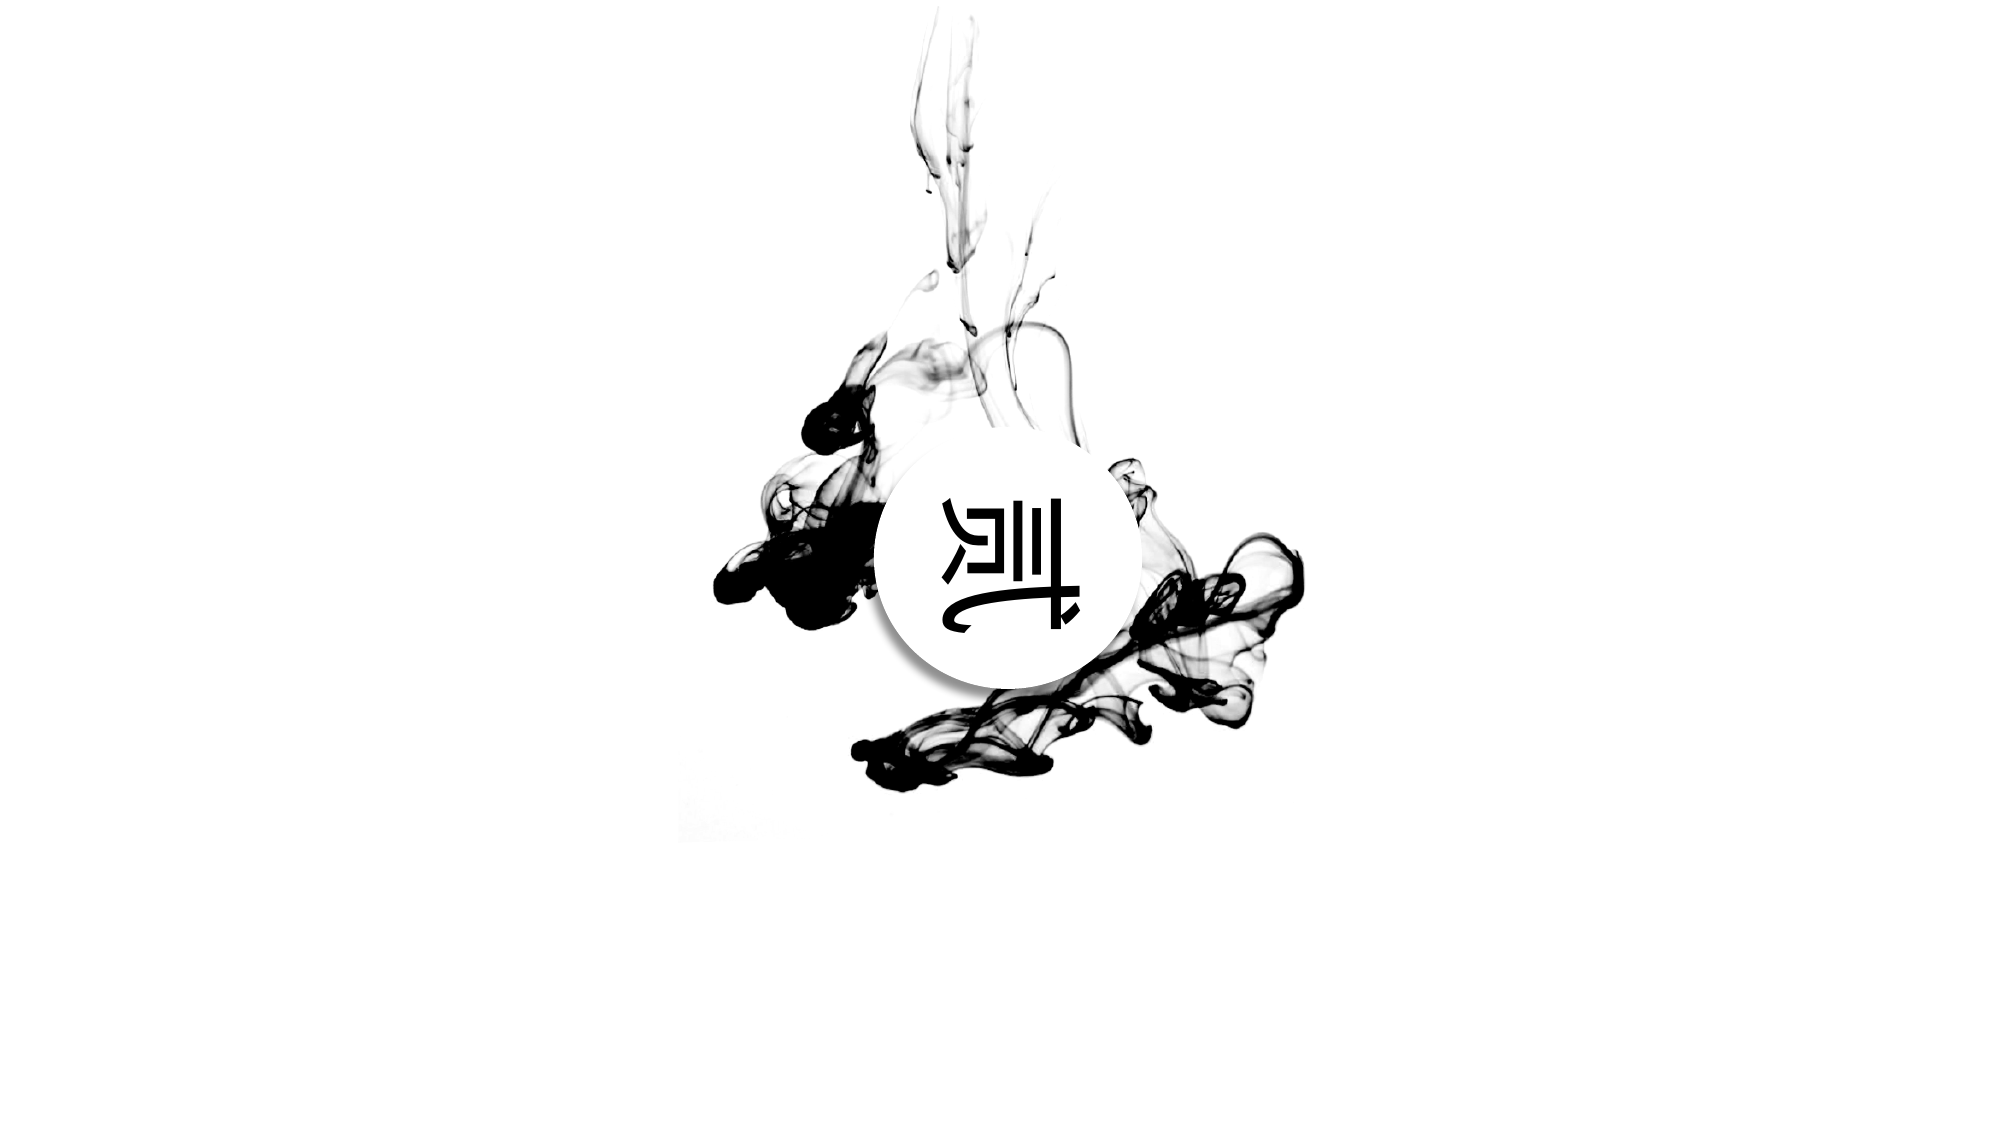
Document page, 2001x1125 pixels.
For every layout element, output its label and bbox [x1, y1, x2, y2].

picture [678, 0, 1334, 864]
